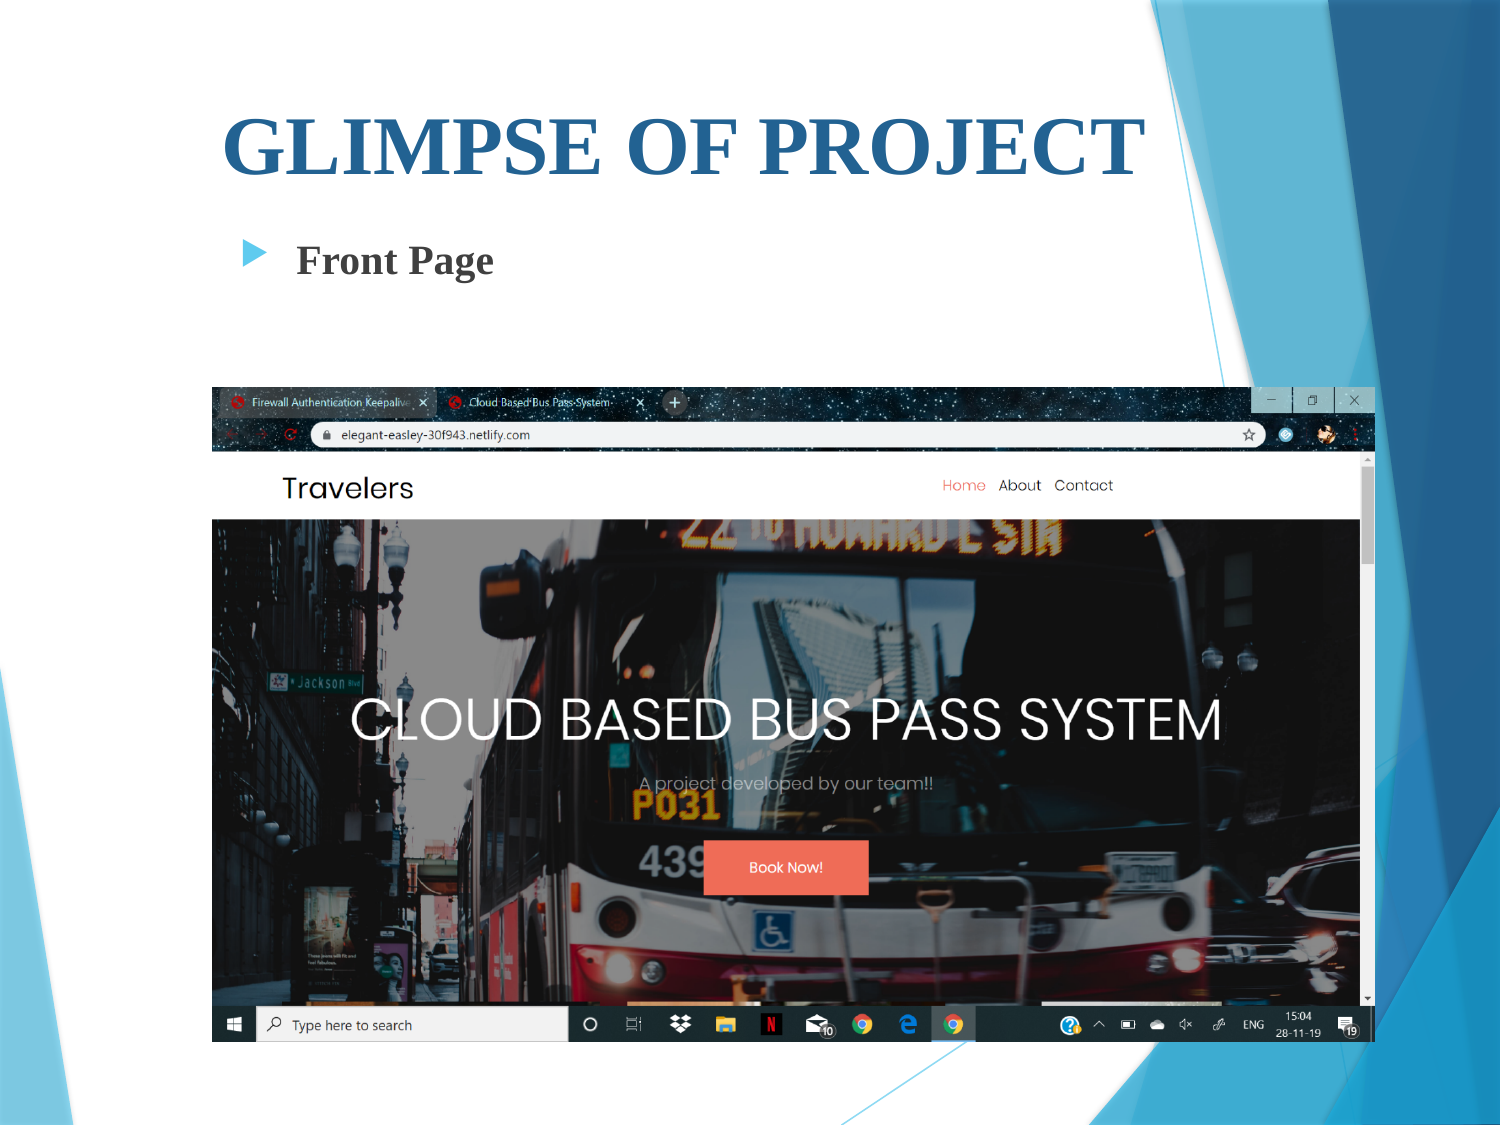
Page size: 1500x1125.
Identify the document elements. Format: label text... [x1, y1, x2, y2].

title GLIMPSE OF PROJECT [162, 83, 1244, 209]
picture [211, 386, 1376, 1042]
list Front Page [224, 224, 794, 313]
